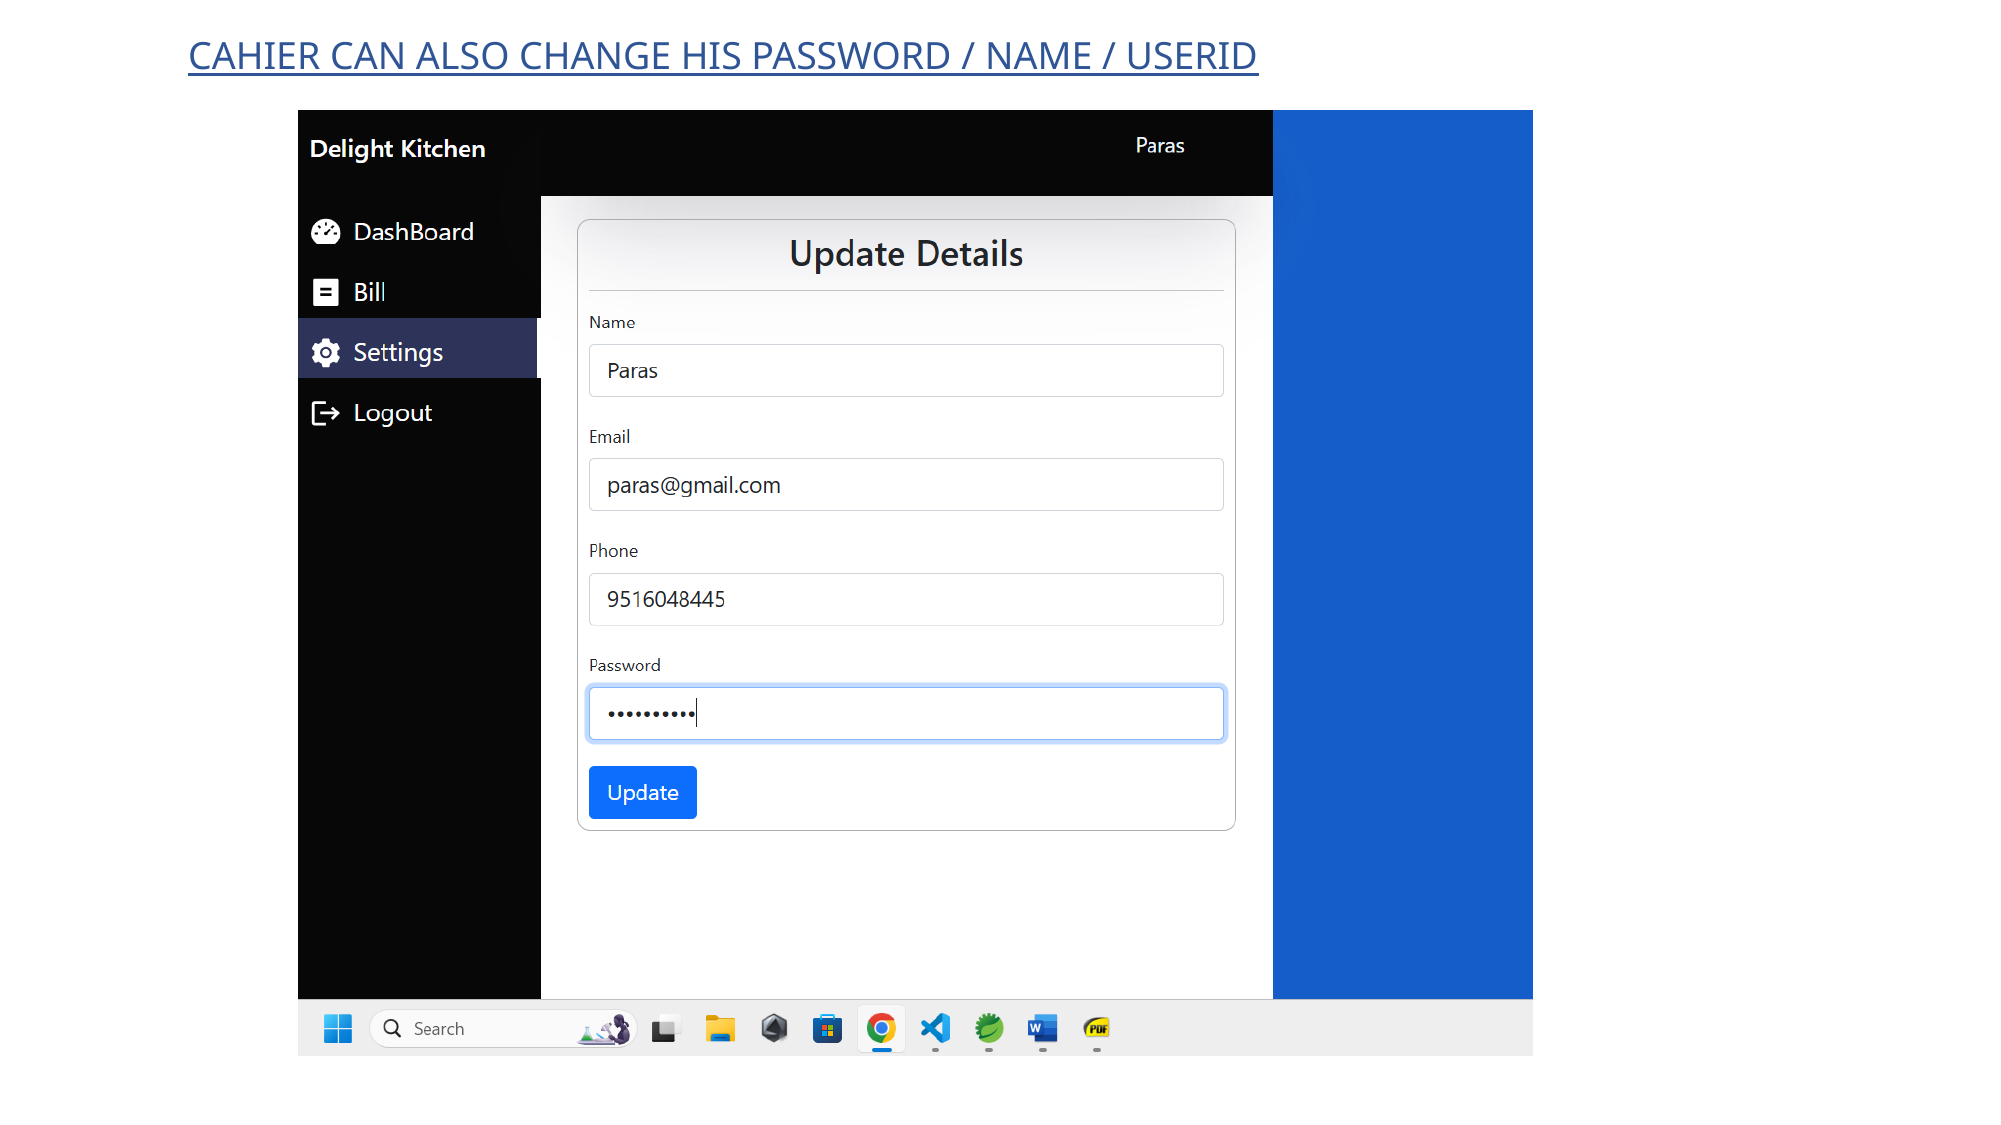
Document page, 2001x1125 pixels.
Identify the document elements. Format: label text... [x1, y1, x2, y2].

text_box CAHIER CAN ALSO CHANGE HIS PASSWORD / NAME / USERID [173, 24, 1345, 85]
picture [298, 110, 1533, 1056]
